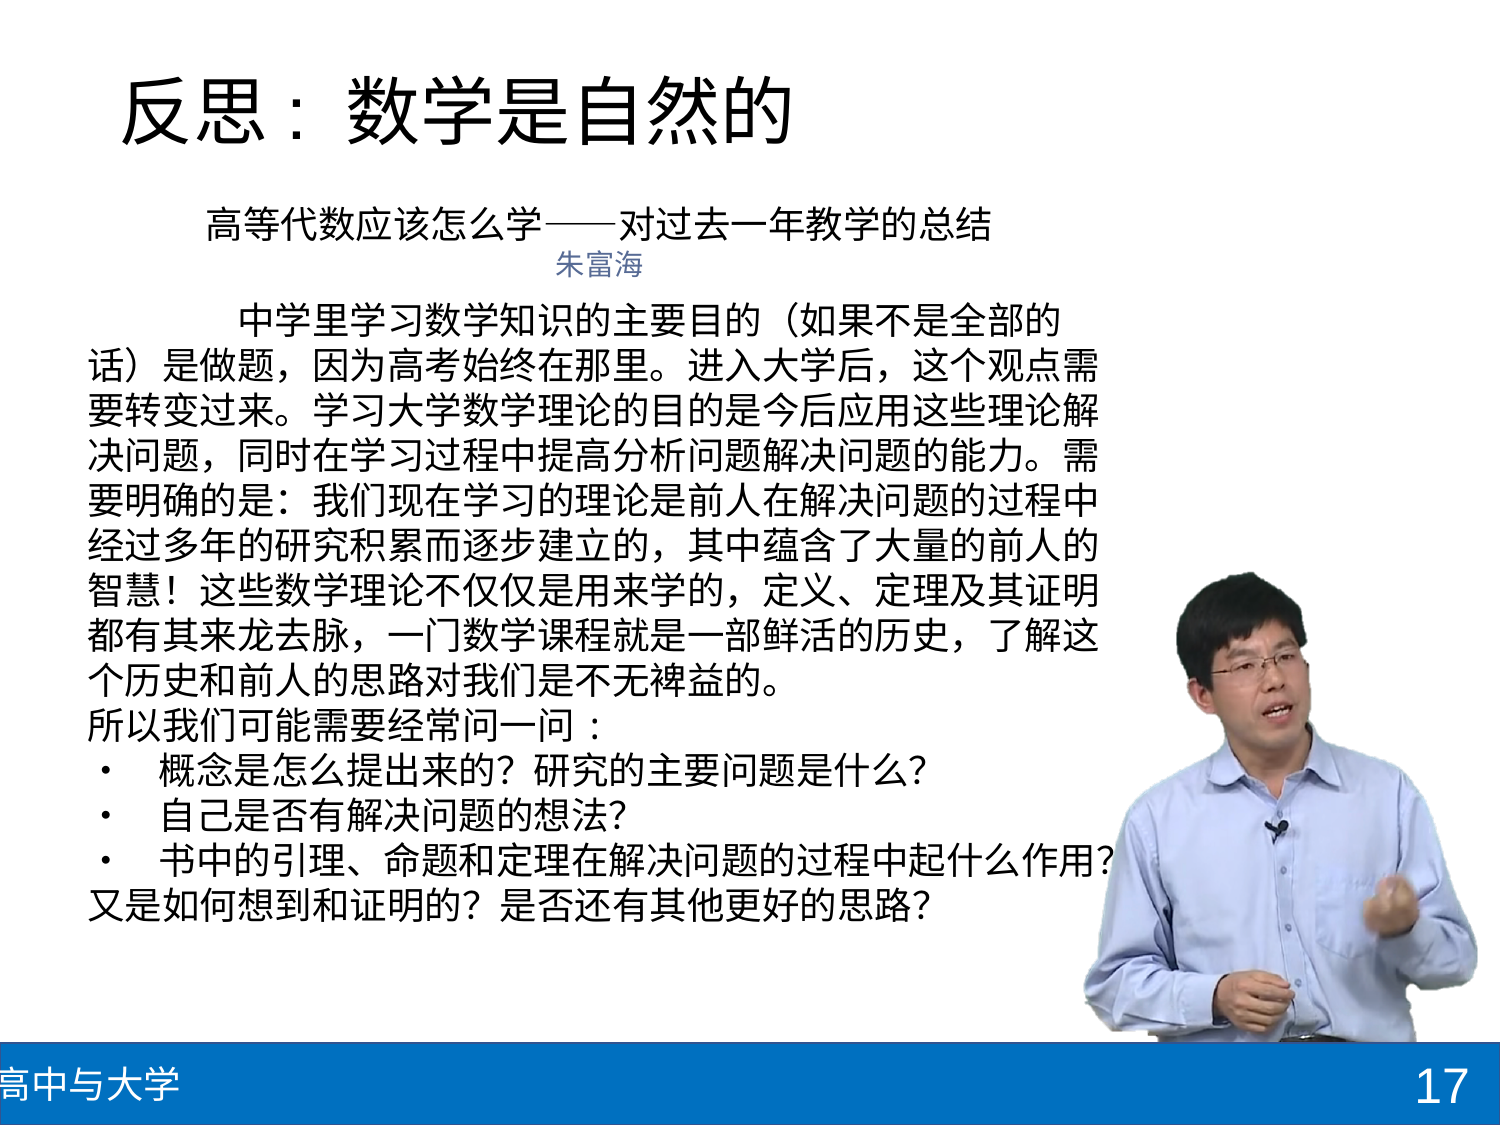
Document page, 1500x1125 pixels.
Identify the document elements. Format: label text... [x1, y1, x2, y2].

picture [1021, 541, 1500, 1042]
text_box 高等代数应该怎么学——对过去一年教学的总结 朱富海 [191, 193, 1009, 289]
title 反思: 数学是自然的 [103, 59, 1397, 171]
slide_number 17 [1147, 1054, 1485, 1114]
text_box 中学里学习数学知识的主要目的（如果不是全部的话）是做题，因为高考始终在那里。进入大学后，这个观点需要转变过来。学习大学数学理论的目的是今后应用这些理论解决问题，同时在学习过程中提高分析问题解决问题的能力。需要明确的是：我们现在学习的理论是前人在解决问题的过程中经过多年的研究积累而逐步建立的，其中蕴含了大量的前人的智慧！这些数学理论不仅仅是用来学的，定义、定理及其证明都有其来龙去脉，一门数学课程就是一部鲜活的历史，了解这个历史和前人的思路对我们是不无裨益的。 所以我们可能需要经常问一问: • 概念是怎么提出来的？研究的主要问题是什么？ • 自己是否有解决问题的想法？ • 书中的引理、命题和定理在解决问题的过程中起什么作用？又是如何想到和证明的？是否还有其他更好的思路？ [72, 289, 1128, 980]
